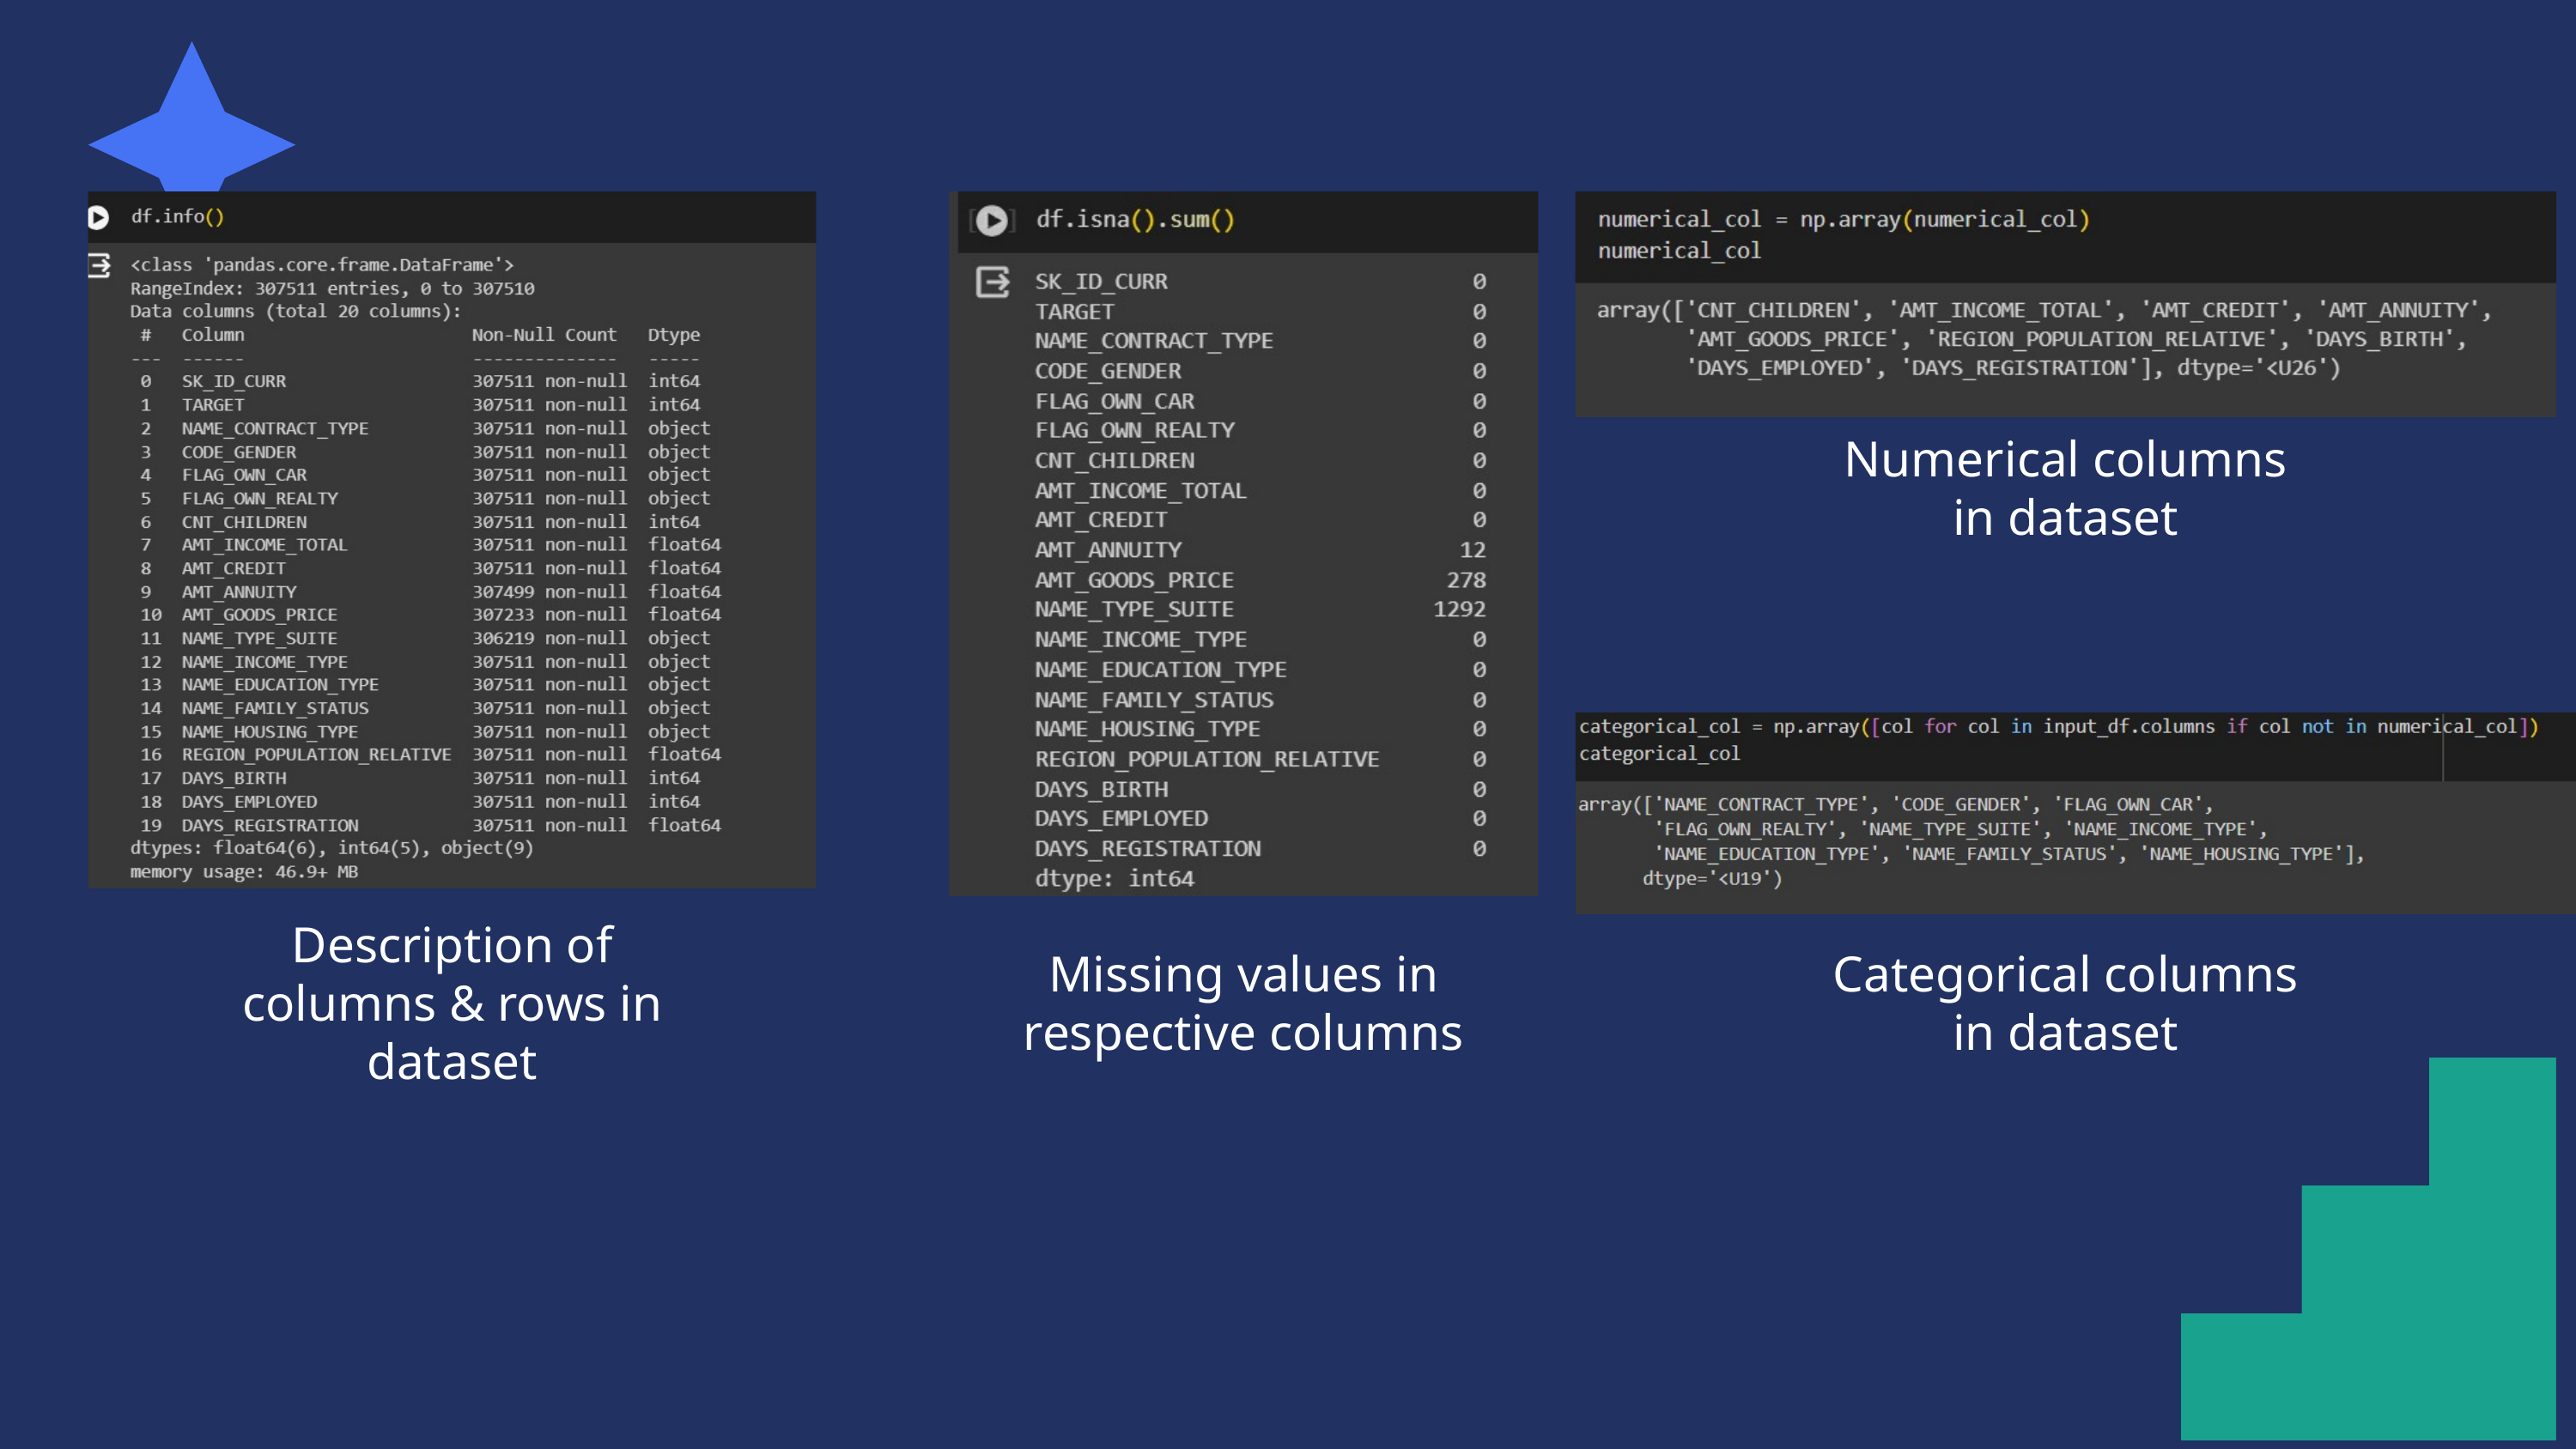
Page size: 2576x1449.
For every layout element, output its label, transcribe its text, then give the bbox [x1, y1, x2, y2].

text_box Missing values in respective columns [994, 943, 1493, 1060]
text_box Description of columns & rows in dataset [203, 913, 702, 1089]
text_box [88, 40, 296, 249]
text_box [1575, 712, 2576, 914]
text_box [1575, 191, 2556, 417]
text_box [88, 191, 817, 888]
text_box [949, 191, 1539, 896]
text_box [2180, 1058, 2556, 1440]
text_box Categorical columns in dataset [1817, 943, 2315, 1060]
text_box Numerical columns in dataset [1817, 428, 2315, 546]
